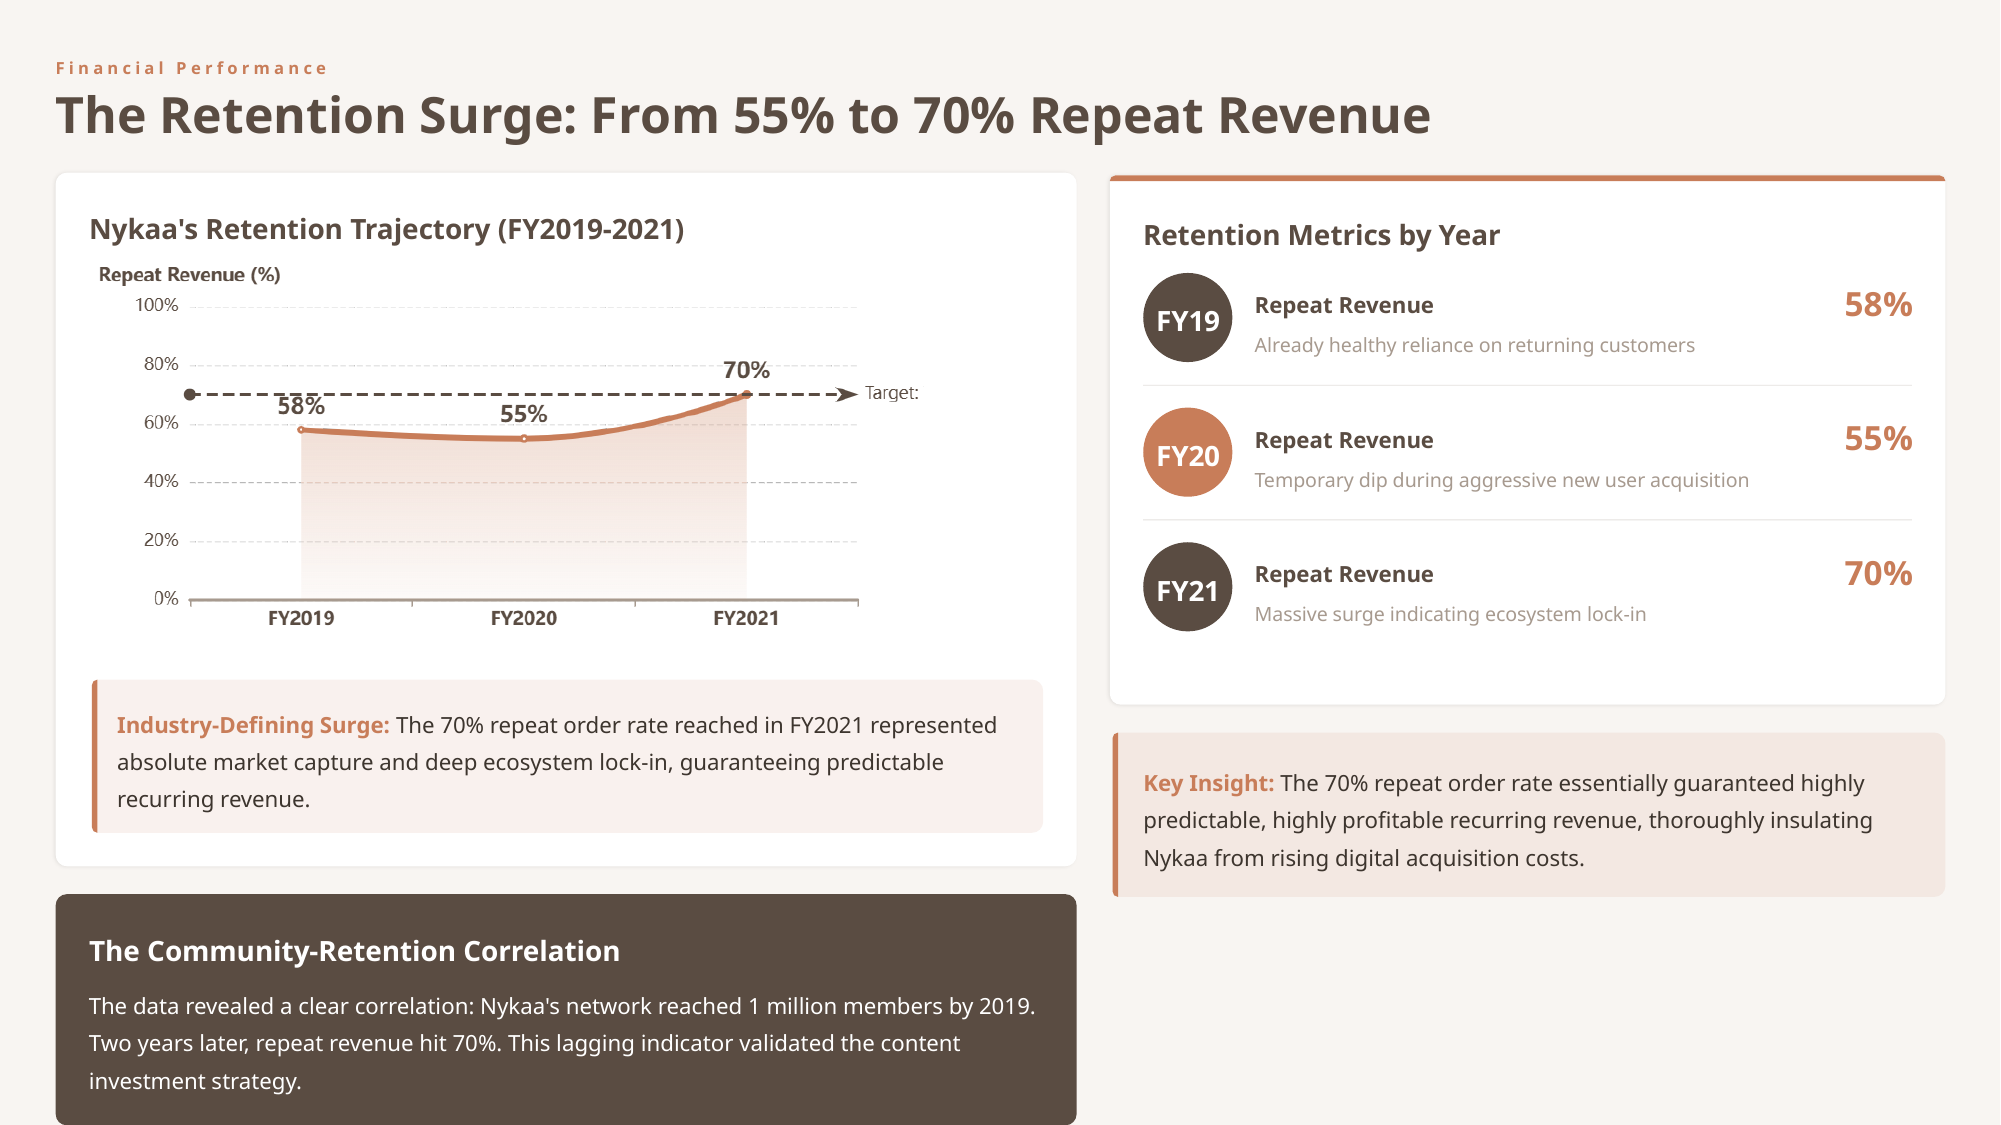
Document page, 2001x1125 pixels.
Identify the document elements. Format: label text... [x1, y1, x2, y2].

text_box Nykaa's Retention Trajectory (FY2019-2021) [89, 206, 1058, 245]
text_box [55, 894, 1077, 1125]
text_box Repeat Revenue [1254, 418, 1440, 453]
text_box [1143, 542, 1233, 632]
text_box Repeat Revenue [1254, 284, 1440, 318]
text_box Already healthy reliance on returning customers [1254, 328, 1922, 357]
text_box 70% [1844, 547, 1929, 593]
text_box [1109, 175, 1946, 182]
picture [89, 267, 924, 658]
text_box The Community-Retention Correlation [89, 927, 1058, 967]
text_box FY21 [1148, 567, 1228, 607]
text_box [1109, 182, 1946, 705]
text_box 55% [1844, 413, 1929, 458]
text_box Industry-Defining Surge: The 70% repeat order rate reached in FY2021 represented absolute market capture and deep ecosystem lock-in, guaranteeing predictable recurring revenue. [116, 701, 1032, 811]
text_box [1143, 407, 1233, 497]
text_box [91, 679, 98, 833]
text_box 58% [1844, 278, 1929, 324]
text_box Financial Performance [55, 55, 1953, 78]
text_box Temporary dip during aggressive new user acquisition [1254, 463, 1922, 492]
text_box The data revealed a clear correlation: Nykaa's network reached 1 million members by 2019. Two years later, repeat revenue hit 70%. This lagging indicator validated the content investment strategy. [89, 983, 1055, 1092]
text_box [98, 679, 1044, 833]
text_box Key Insight: The 70% repeat order rate essentially guaranteed highly predictable, highly profitable recurring revenue, thoroughly insulating Nykaa from rising digital acquisition costs. [1143, 760, 1929, 869]
text_box Massive surge indicating ecosystem lock-in [1254, 597, 1922, 626]
text_box Retention Metrics by Year [1143, 211, 1926, 251]
text_box [55, 172, 1077, 867]
text_box The Retention Surge: From 55% to 70% Repeat Revenue [55, 89, 1970, 145]
text_box Repeat Revenue [1254, 553, 1440, 587]
text_box [1119, 732, 1946, 897]
text_box [1143, 272, 1233, 363]
text_box [1112, 732, 1119, 897]
text_box FY19 [1148, 297, 1228, 337]
text_box FY20 [1148, 432, 1228, 472]
